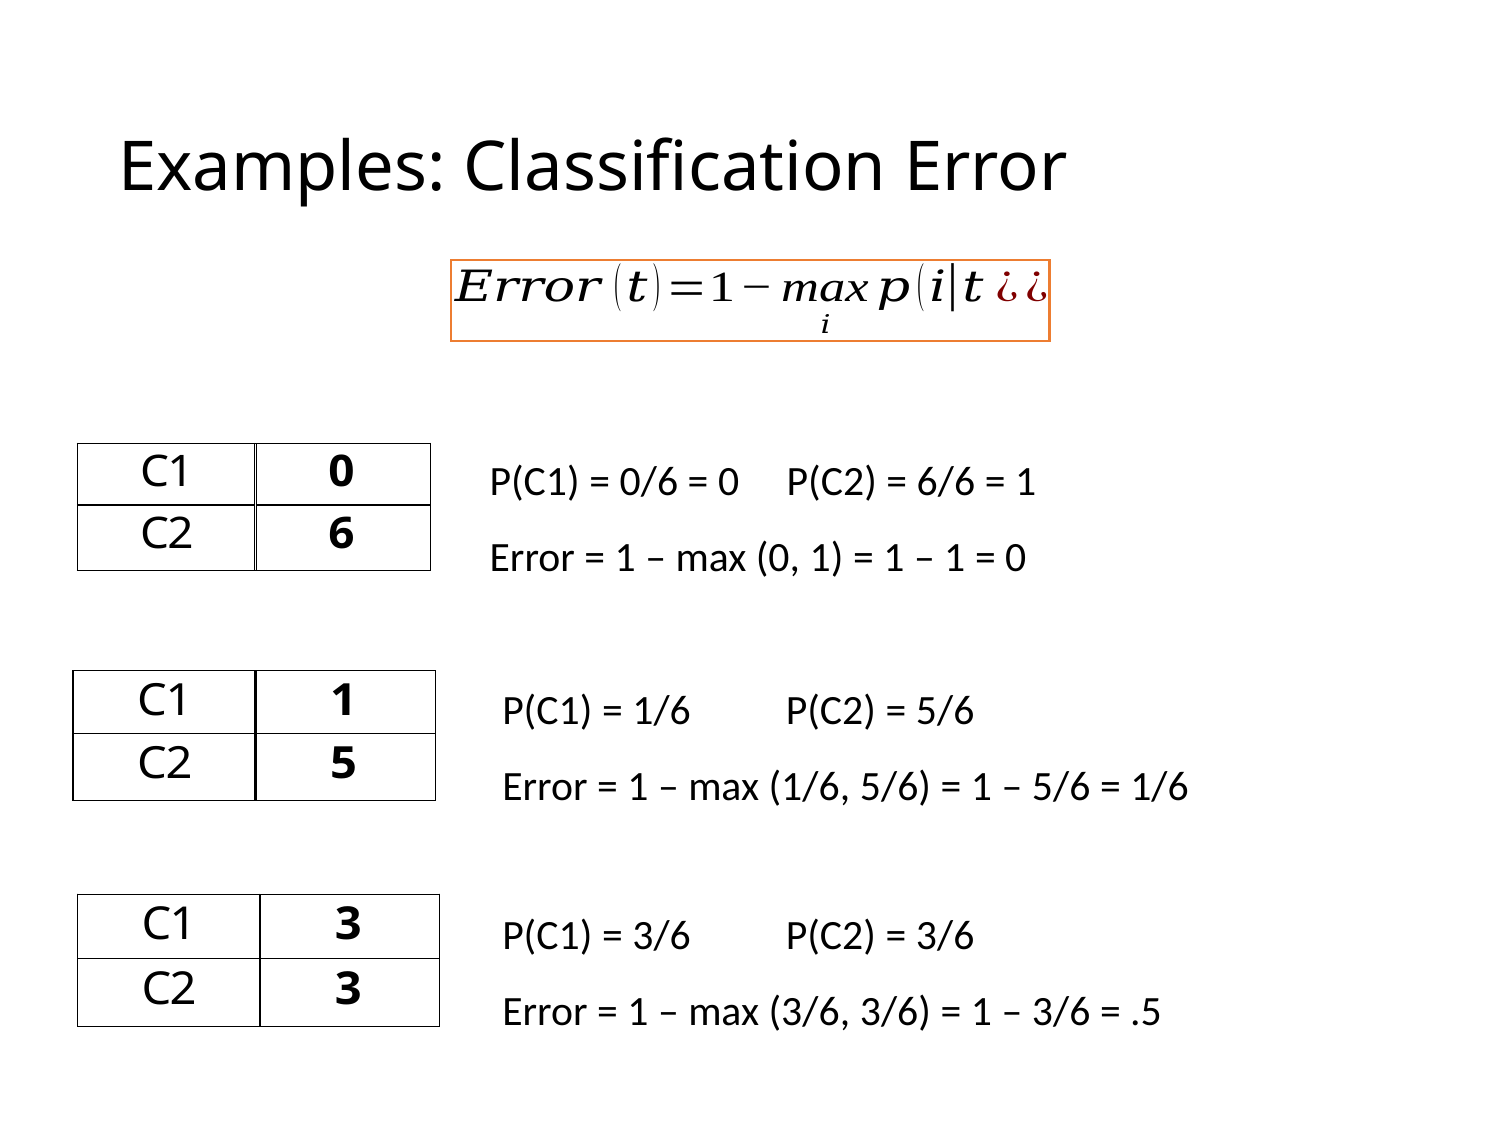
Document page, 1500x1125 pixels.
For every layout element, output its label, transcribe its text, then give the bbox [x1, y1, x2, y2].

title Examples: Classification Error [103, 59, 1397, 278]
text_box P(C1) = 0/6 = 0 P(C2) = 6/6 = 1 Error = 1 – max (0, 1) = 1 – 1 = 0 [600, 446, 1450, 588]
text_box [62, 670, 625, 913]
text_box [66, 913, 575, 1125]
text_box P(C1) = 3/6 P(C2) = 3/6 Error = 1 – max (3/6, 3/6) = 1 – 3/6 = .5 [575, 900, 1500, 1042]
text_box P(C1) = 1/6 P(C2) = 5/6 Error = 1 – max (1/6, 5/6) = 1 – 5/6 = 1/6 [625, 675, 1325, 817]
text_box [66, 442, 600, 670]
